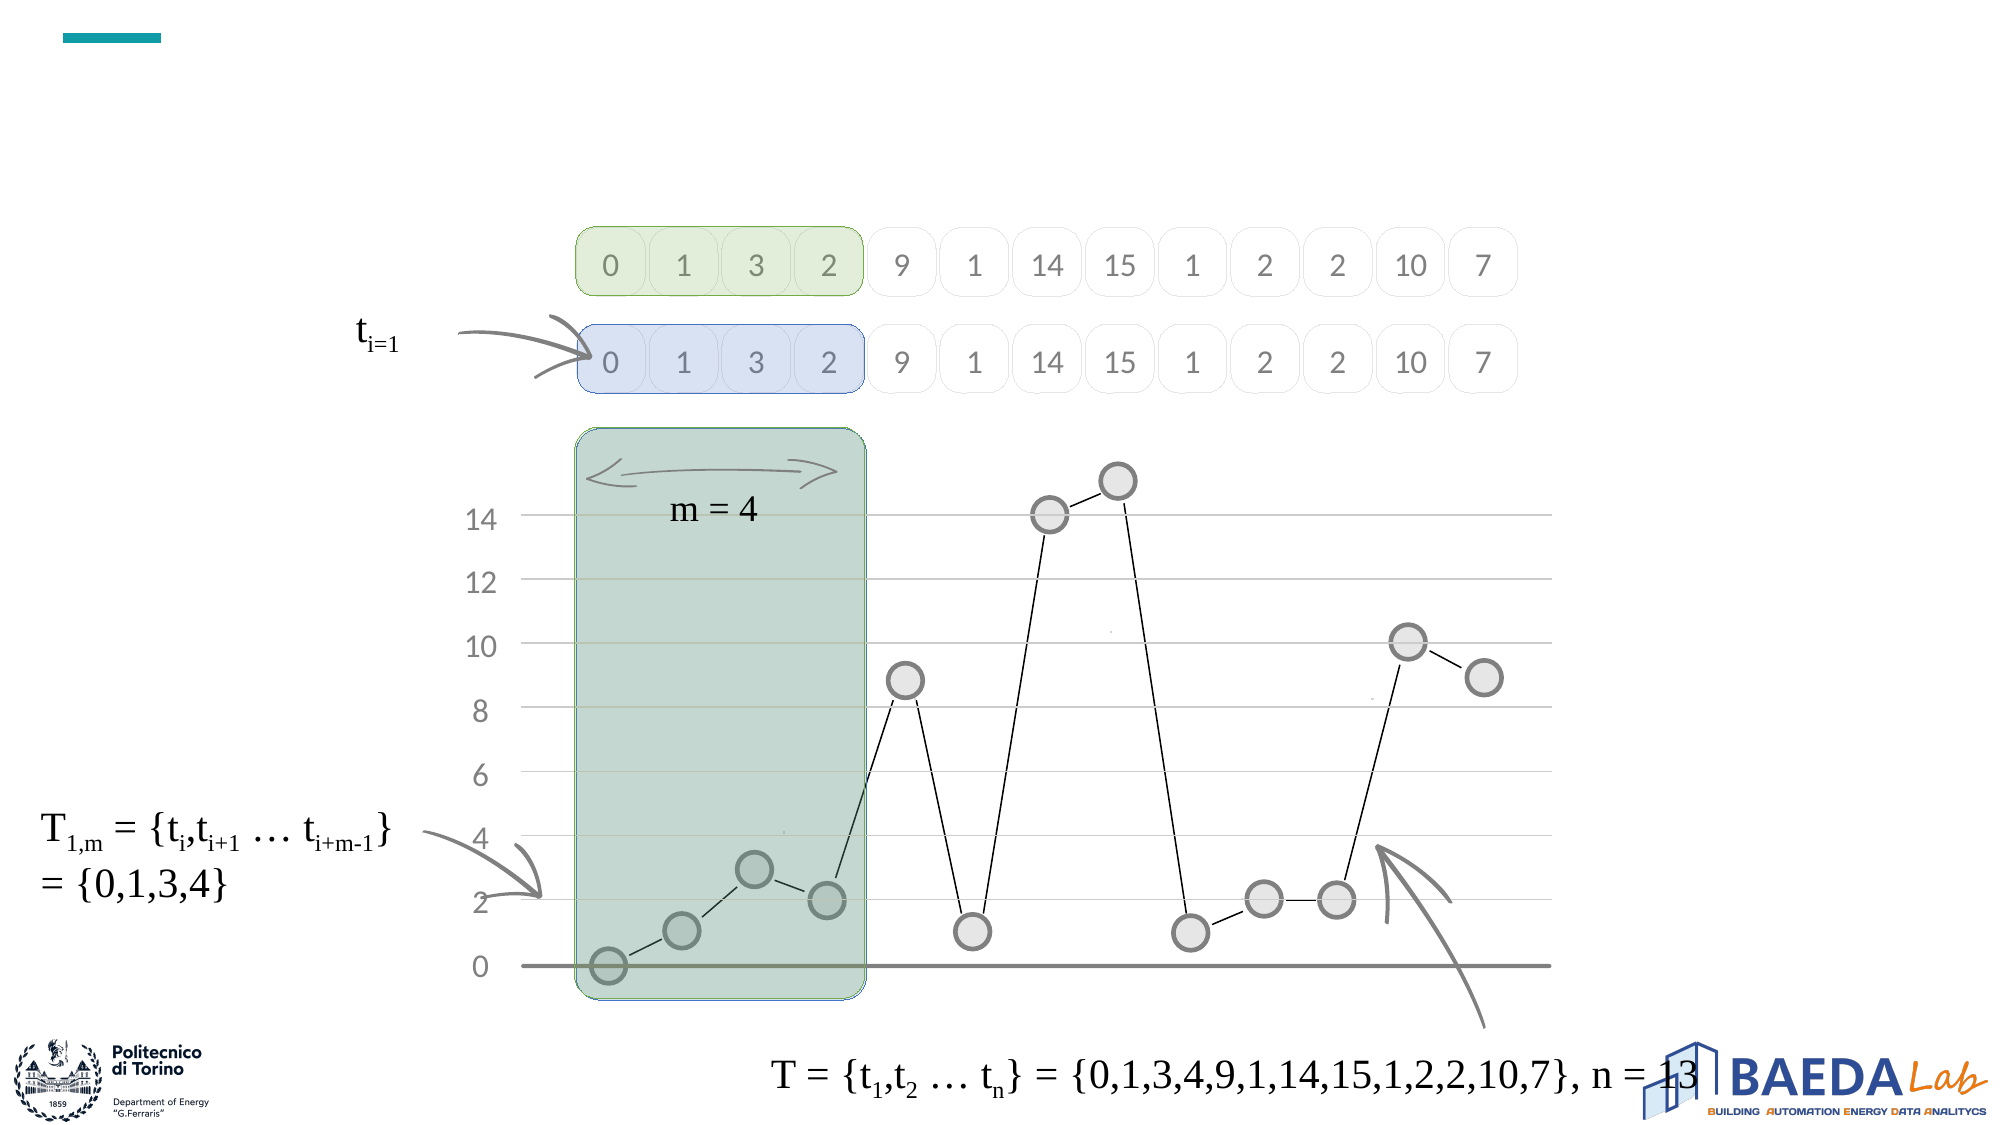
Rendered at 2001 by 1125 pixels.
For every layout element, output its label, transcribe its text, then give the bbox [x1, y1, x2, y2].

text_box T = {t1,t2 … tn} = {0,1,3,4,9,1,14,15,1,2,2,10,7}, n = 13 [756, 1039, 1725, 1112]
text_box T1,m = {ti,ti+1 … ti+m-1} = {0,1,3,4} [25, 791, 430, 914]
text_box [865, 489, 1552, 993]
text_box ti=1 [341, 293, 464, 365]
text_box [865, 227, 1518, 297]
picture [14, 1039, 209, 1122]
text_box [465, 305, 594, 371]
text_box [1100, 463, 1136, 489]
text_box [448, 489, 574, 993]
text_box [586, 458, 837, 538]
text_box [867, 324, 1518, 393]
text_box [424, 825, 553, 892]
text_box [574, 226, 865, 999]
picture [1642, 1041, 2000, 1120]
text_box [1332, 898, 1542, 964]
